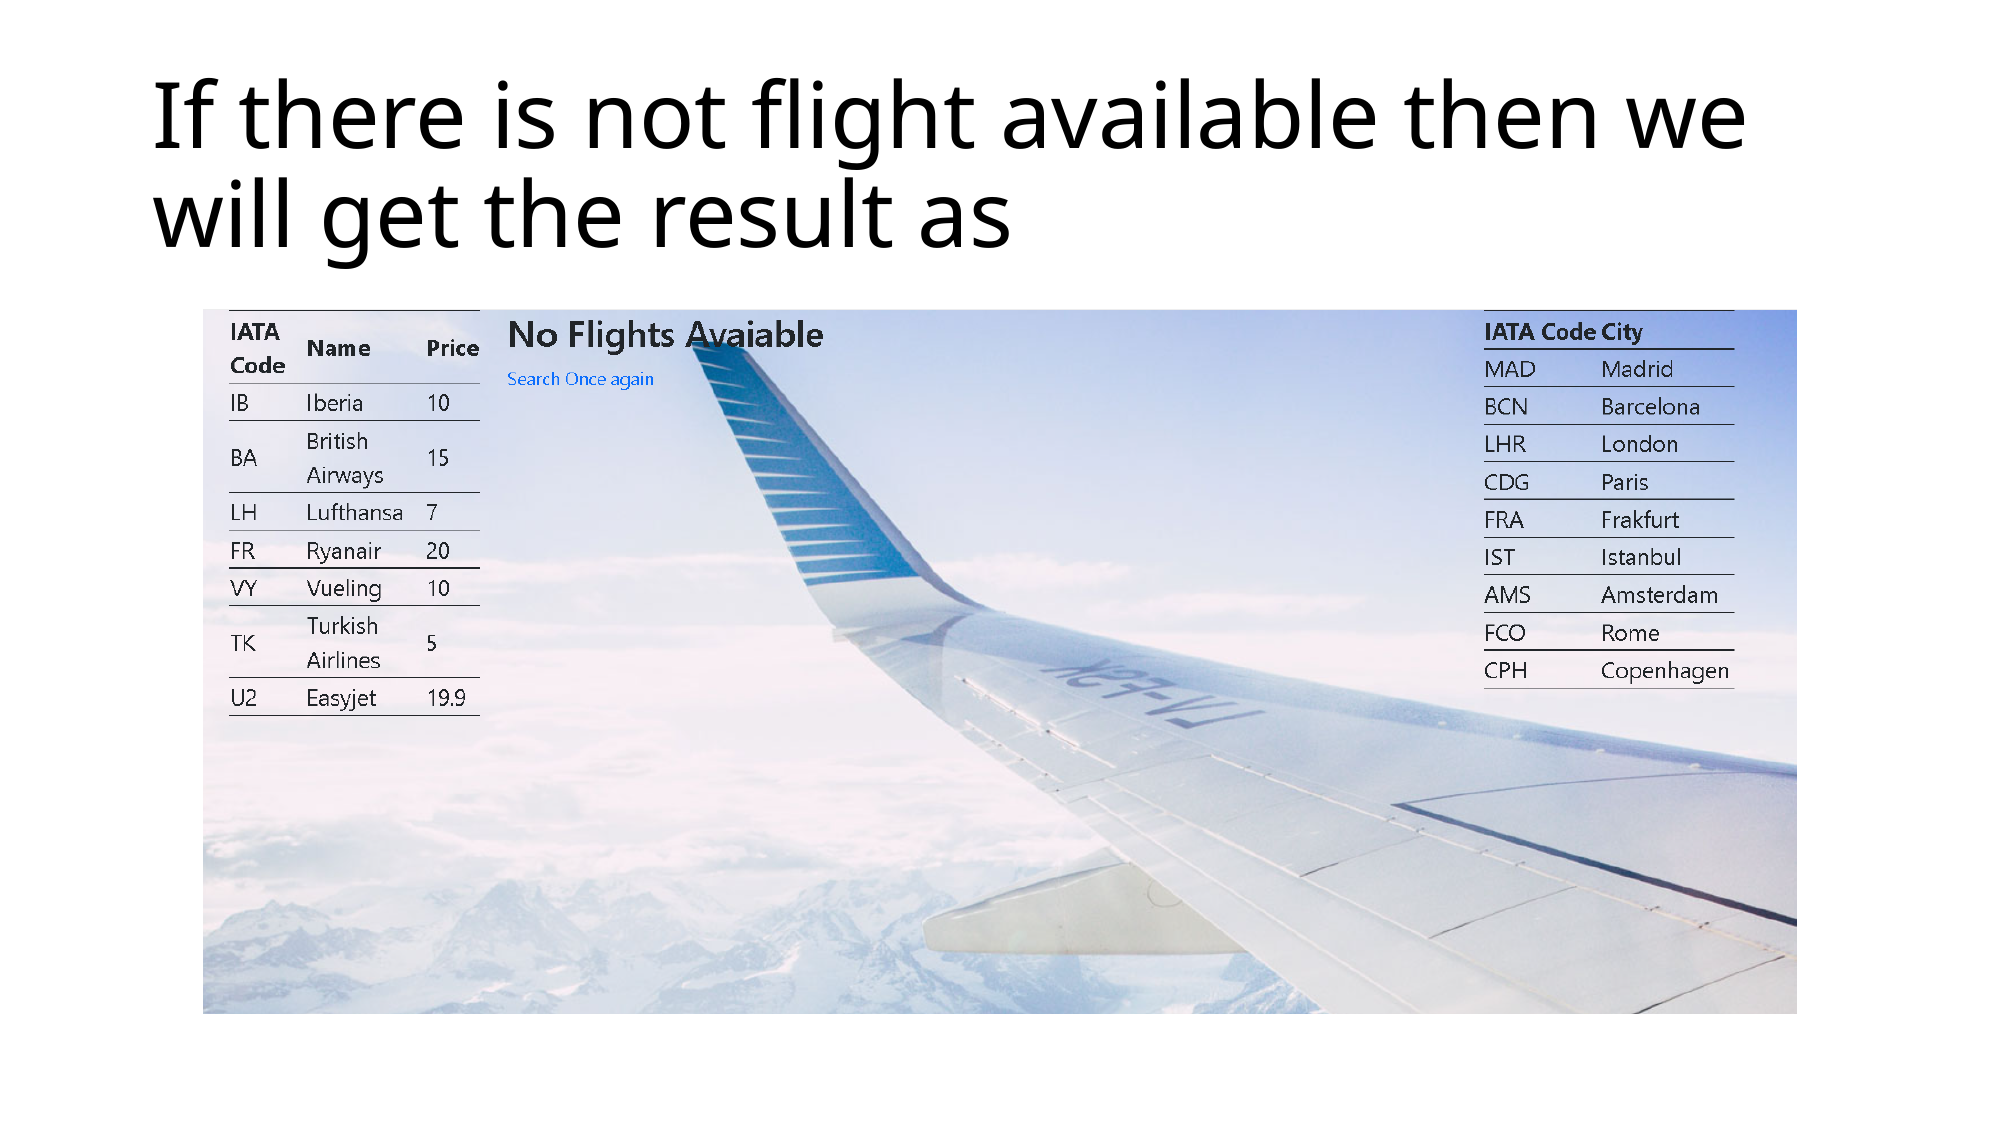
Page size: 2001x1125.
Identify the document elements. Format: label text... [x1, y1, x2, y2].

title If there is not flight available then we will get the result as [137, 59, 1863, 278]
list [203, 299, 1797, 1014]
